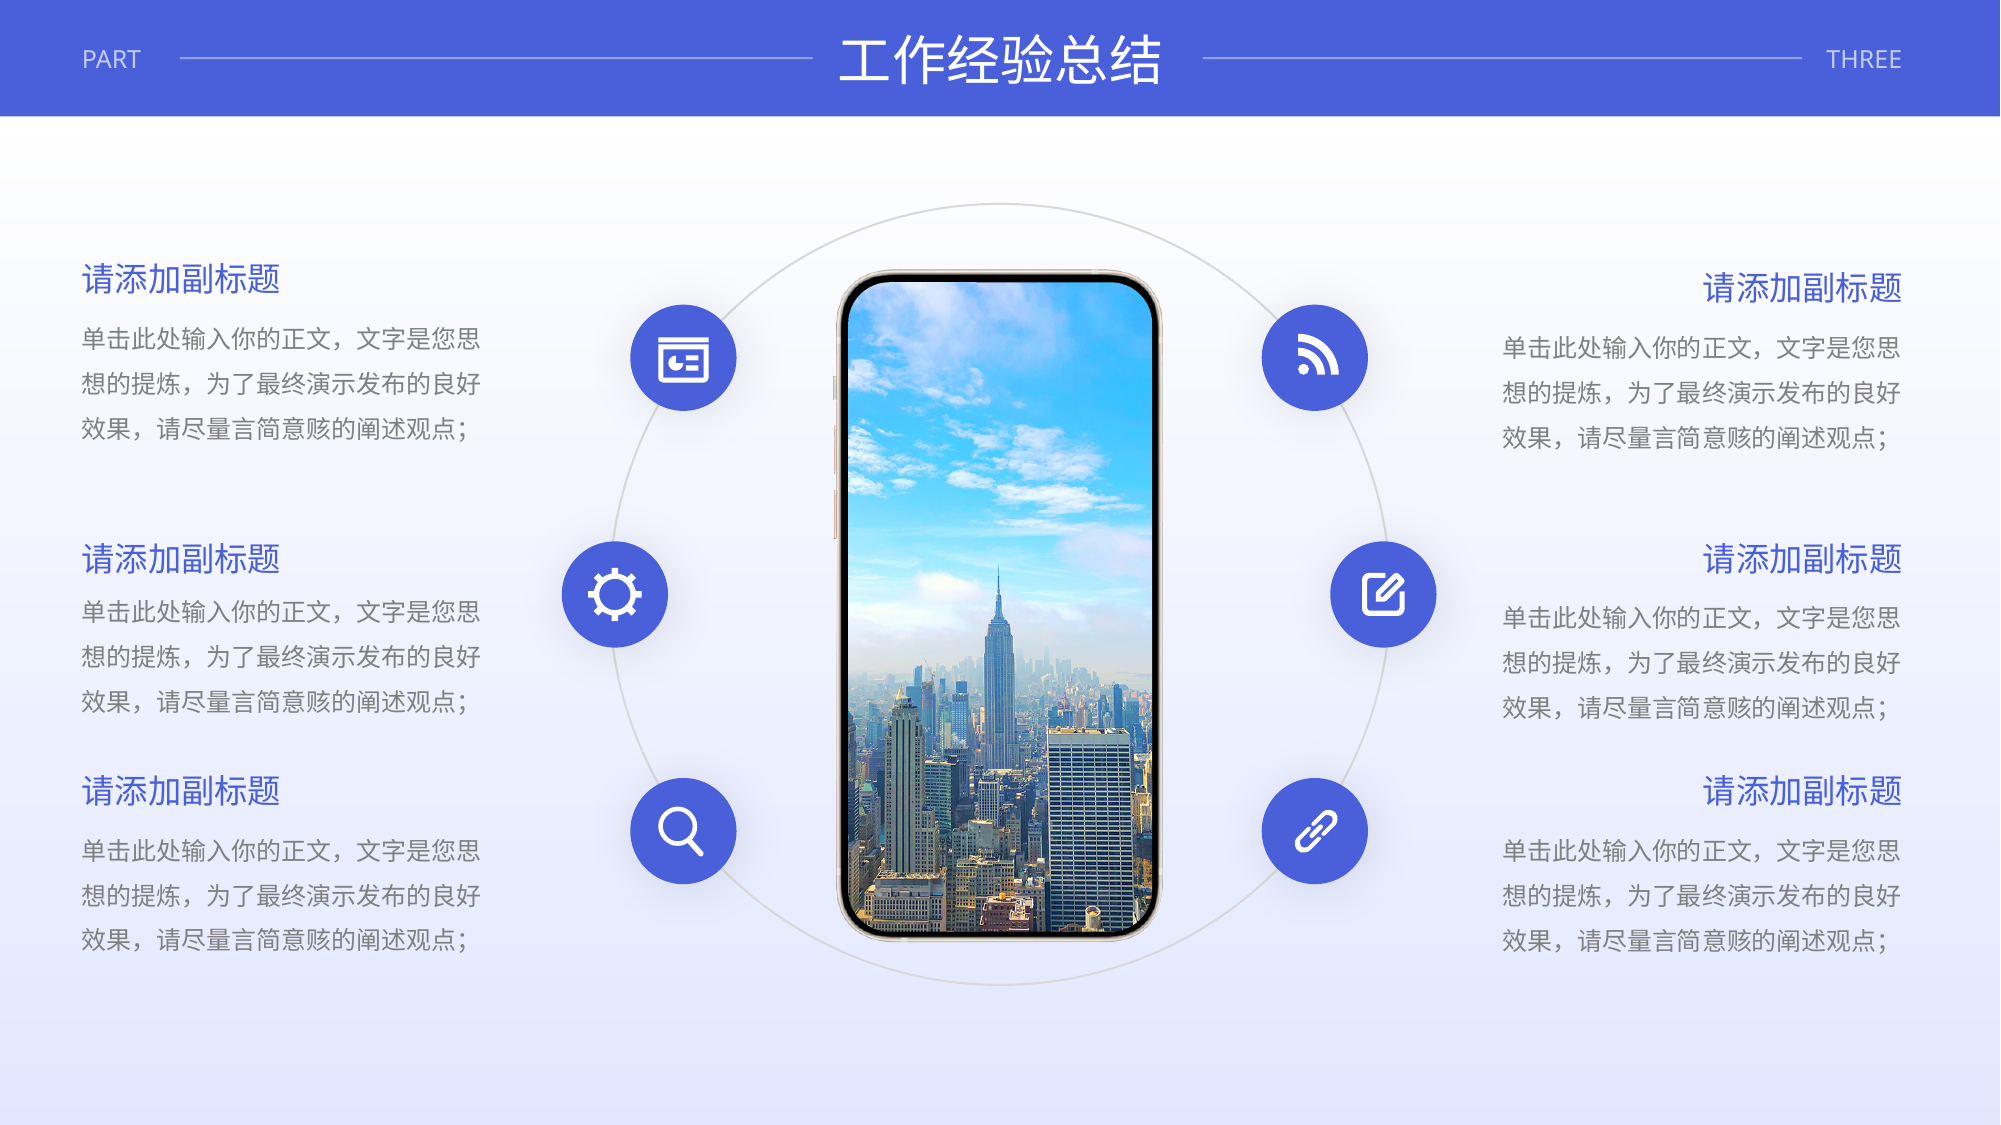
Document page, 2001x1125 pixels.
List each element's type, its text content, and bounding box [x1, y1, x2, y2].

text_box [560, 540, 670, 649]
text_box [1260, 776, 1369, 886]
text_box [1293, 808, 1339, 854]
text_box [1298, 333, 1339, 375]
text_box [657, 336, 710, 384]
text_box PART [67, 36, 596, 81]
text_box [1260, 303, 1369, 412]
text_box [629, 303, 738, 412]
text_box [1473, 762, 1918, 1125]
text_box [657, 805, 706, 858]
text_box 工作经验总结 [1, 18, 2000, 99]
text_box [587, 566, 643, 623]
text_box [67, 530, 511, 748]
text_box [833, 269, 1163, 943]
text_box [629, 776, 738, 886]
text_box [613, 202, 1387, 986]
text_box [1473, 530, 1918, 762]
text_box THREE [1494, 36, 1918, 81]
text_box [1361, 571, 1406, 617]
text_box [67, 762, 511, 1022]
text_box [67, 251, 511, 530]
text_box [1329, 540, 1438, 649]
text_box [1473, 260, 1918, 530]
